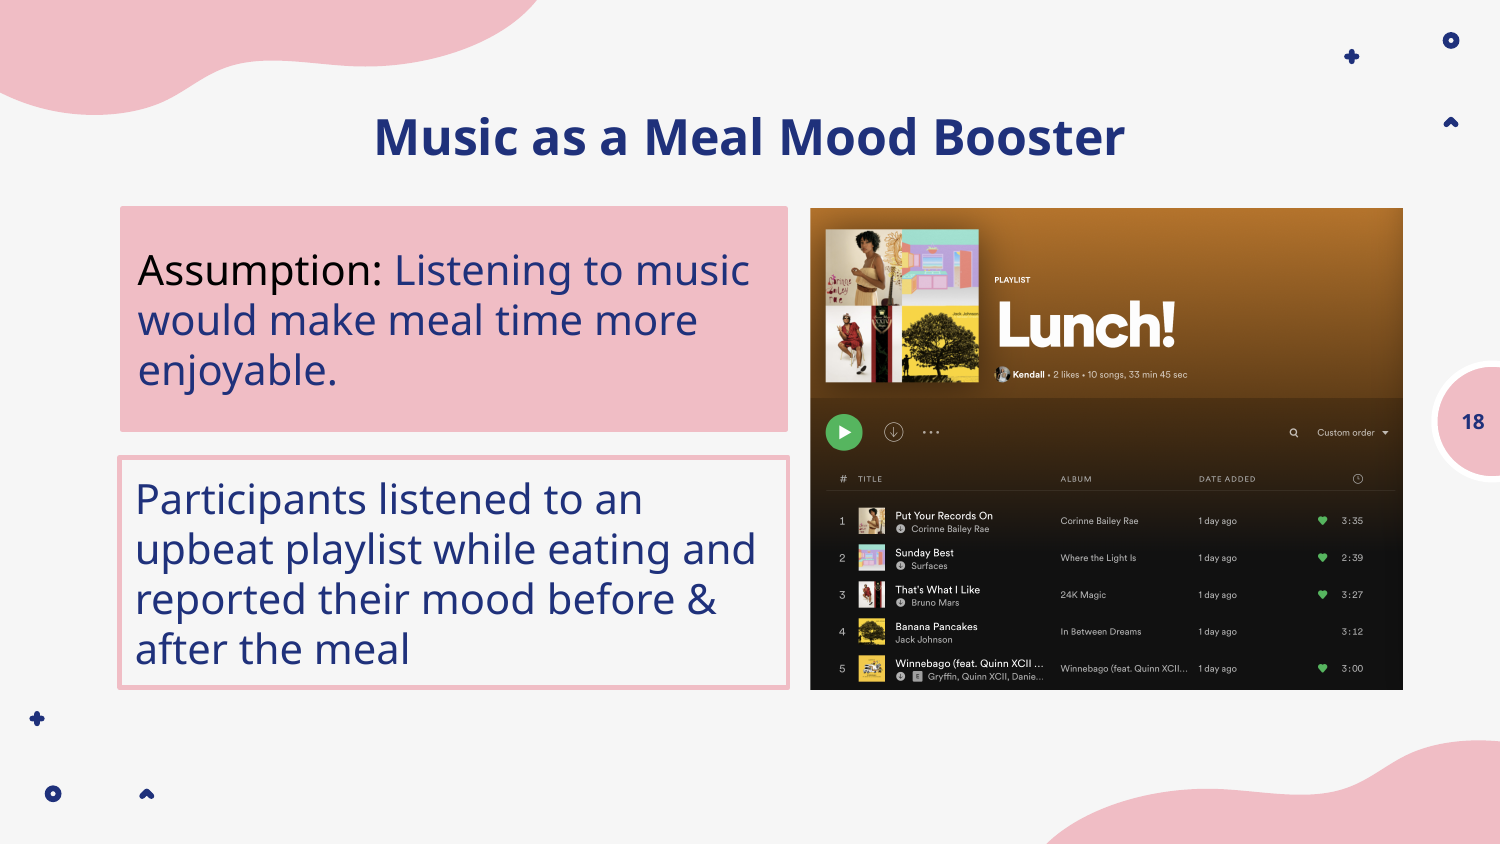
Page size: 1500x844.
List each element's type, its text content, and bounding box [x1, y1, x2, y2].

title Music as a Meal Mood Booster [116, 88, 1383, 183]
text_box Participants listened to an upbeat playlist while eating and reported their mood before & after the meal [119, 457, 789, 688]
slide_number ‹#› [1428, 391, 1500, 456]
picture [810, 208, 1404, 690]
text_box Assumption: Listening to music would make meal time more enjoyable. [122, 208, 786, 430]
